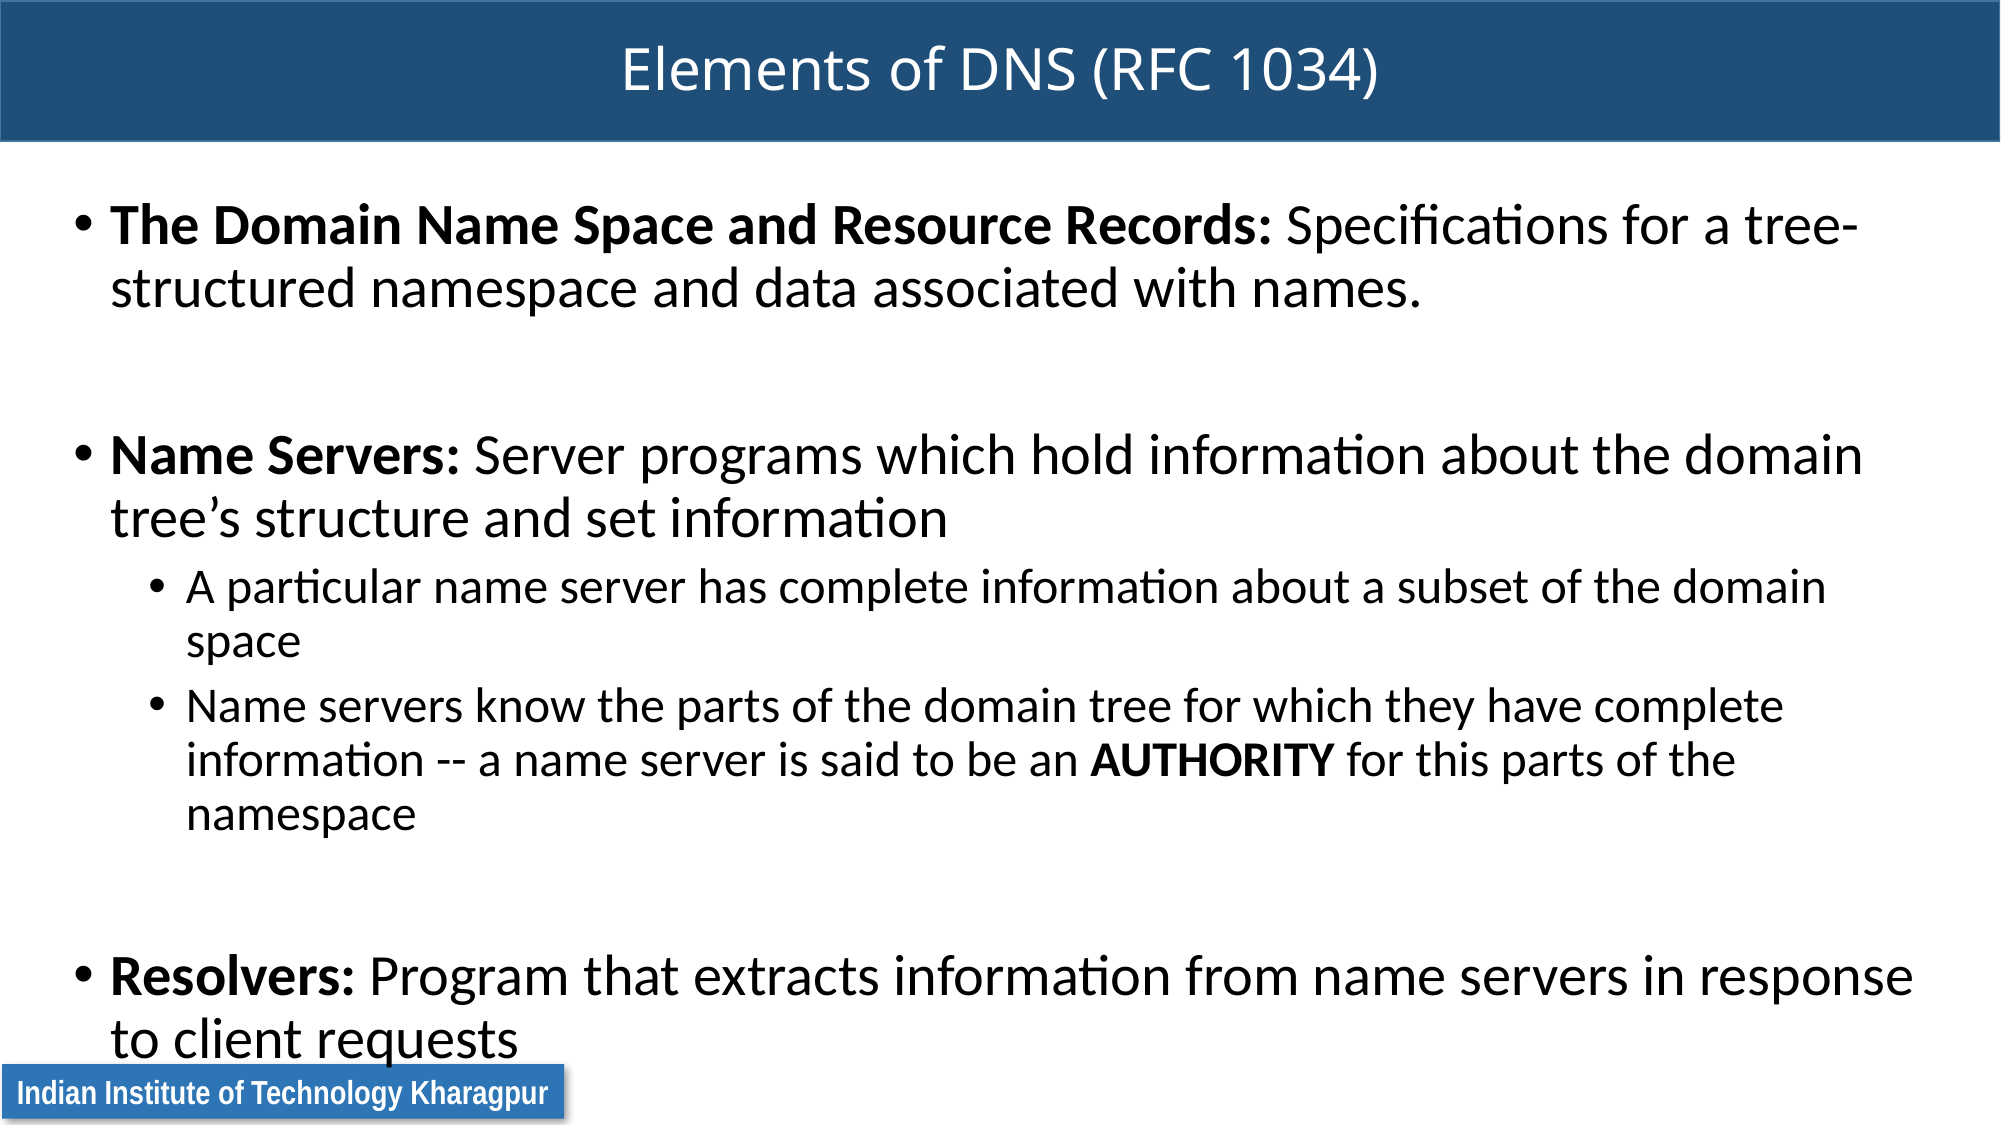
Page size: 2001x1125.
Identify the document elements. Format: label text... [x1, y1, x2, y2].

title Elements of DNS (RFC 1034) [0, 1, 2000, 141]
list The Domain Name Space and Resource Records: Specifications for a tree-structured namespace and data associated with names. Name Servers: Server programs which hold information about the domain tree’s structure and set information A particular name server has complete information about a subset of the domain space Name servers know the parts of the domain tree for which they have complete information -- a name server is said to be an AUTHORITY for this parts of the namespace Resolvers: Program that extracts information from name servers in response to client requests [58, 186, 1954, 1065]
